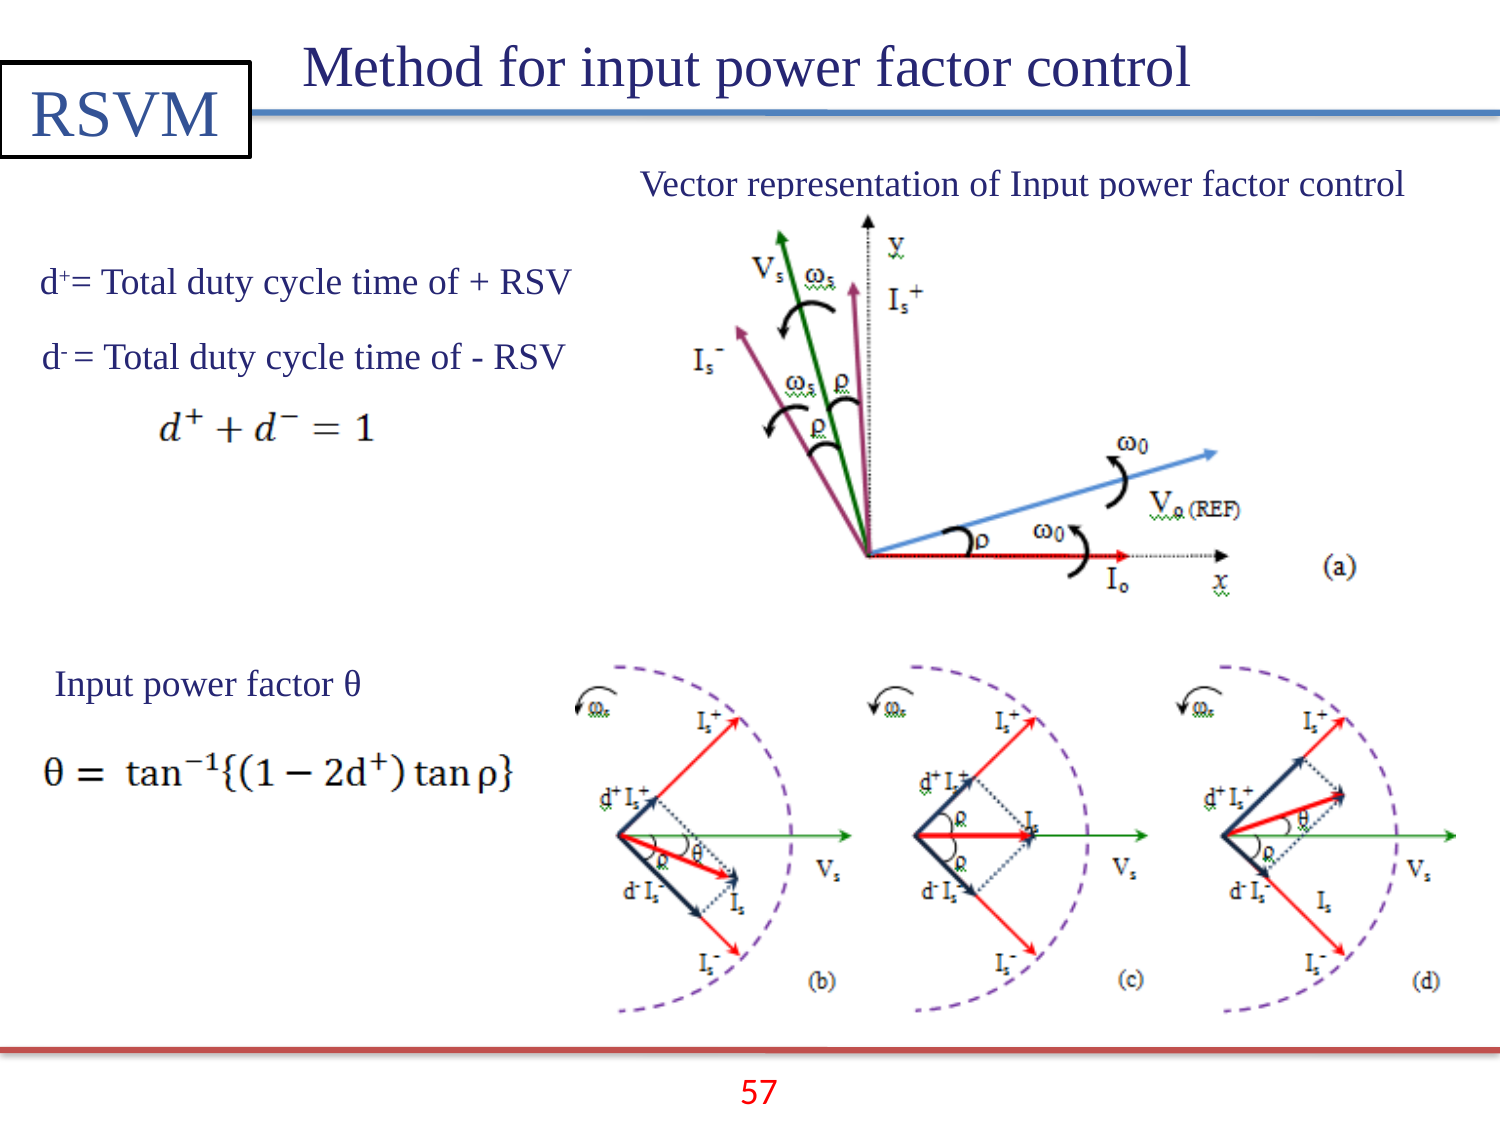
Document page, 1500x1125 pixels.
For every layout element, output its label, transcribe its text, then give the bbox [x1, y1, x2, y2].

text_box RSVM [0, 120, 252, 159]
text_box d- = Total duty cycle time of - RSV [27, 324, 569, 385]
text_box Method for input power factor control [287, 20, 1213, 106]
text_box 57 [724, 1060, 813, 1120]
text_box d+= Total duty cycle time of + RSV [24, 249, 569, 310]
text_box Input power factor θ [39, 651, 415, 712]
text_box RSVM [0, 60, 252, 112]
picture [149, 399, 388, 463]
picture [574, 199, 1456, 1038]
picture [24, 727, 530, 826]
text_box Vector representation of Input power factor control [624, 151, 1450, 198]
